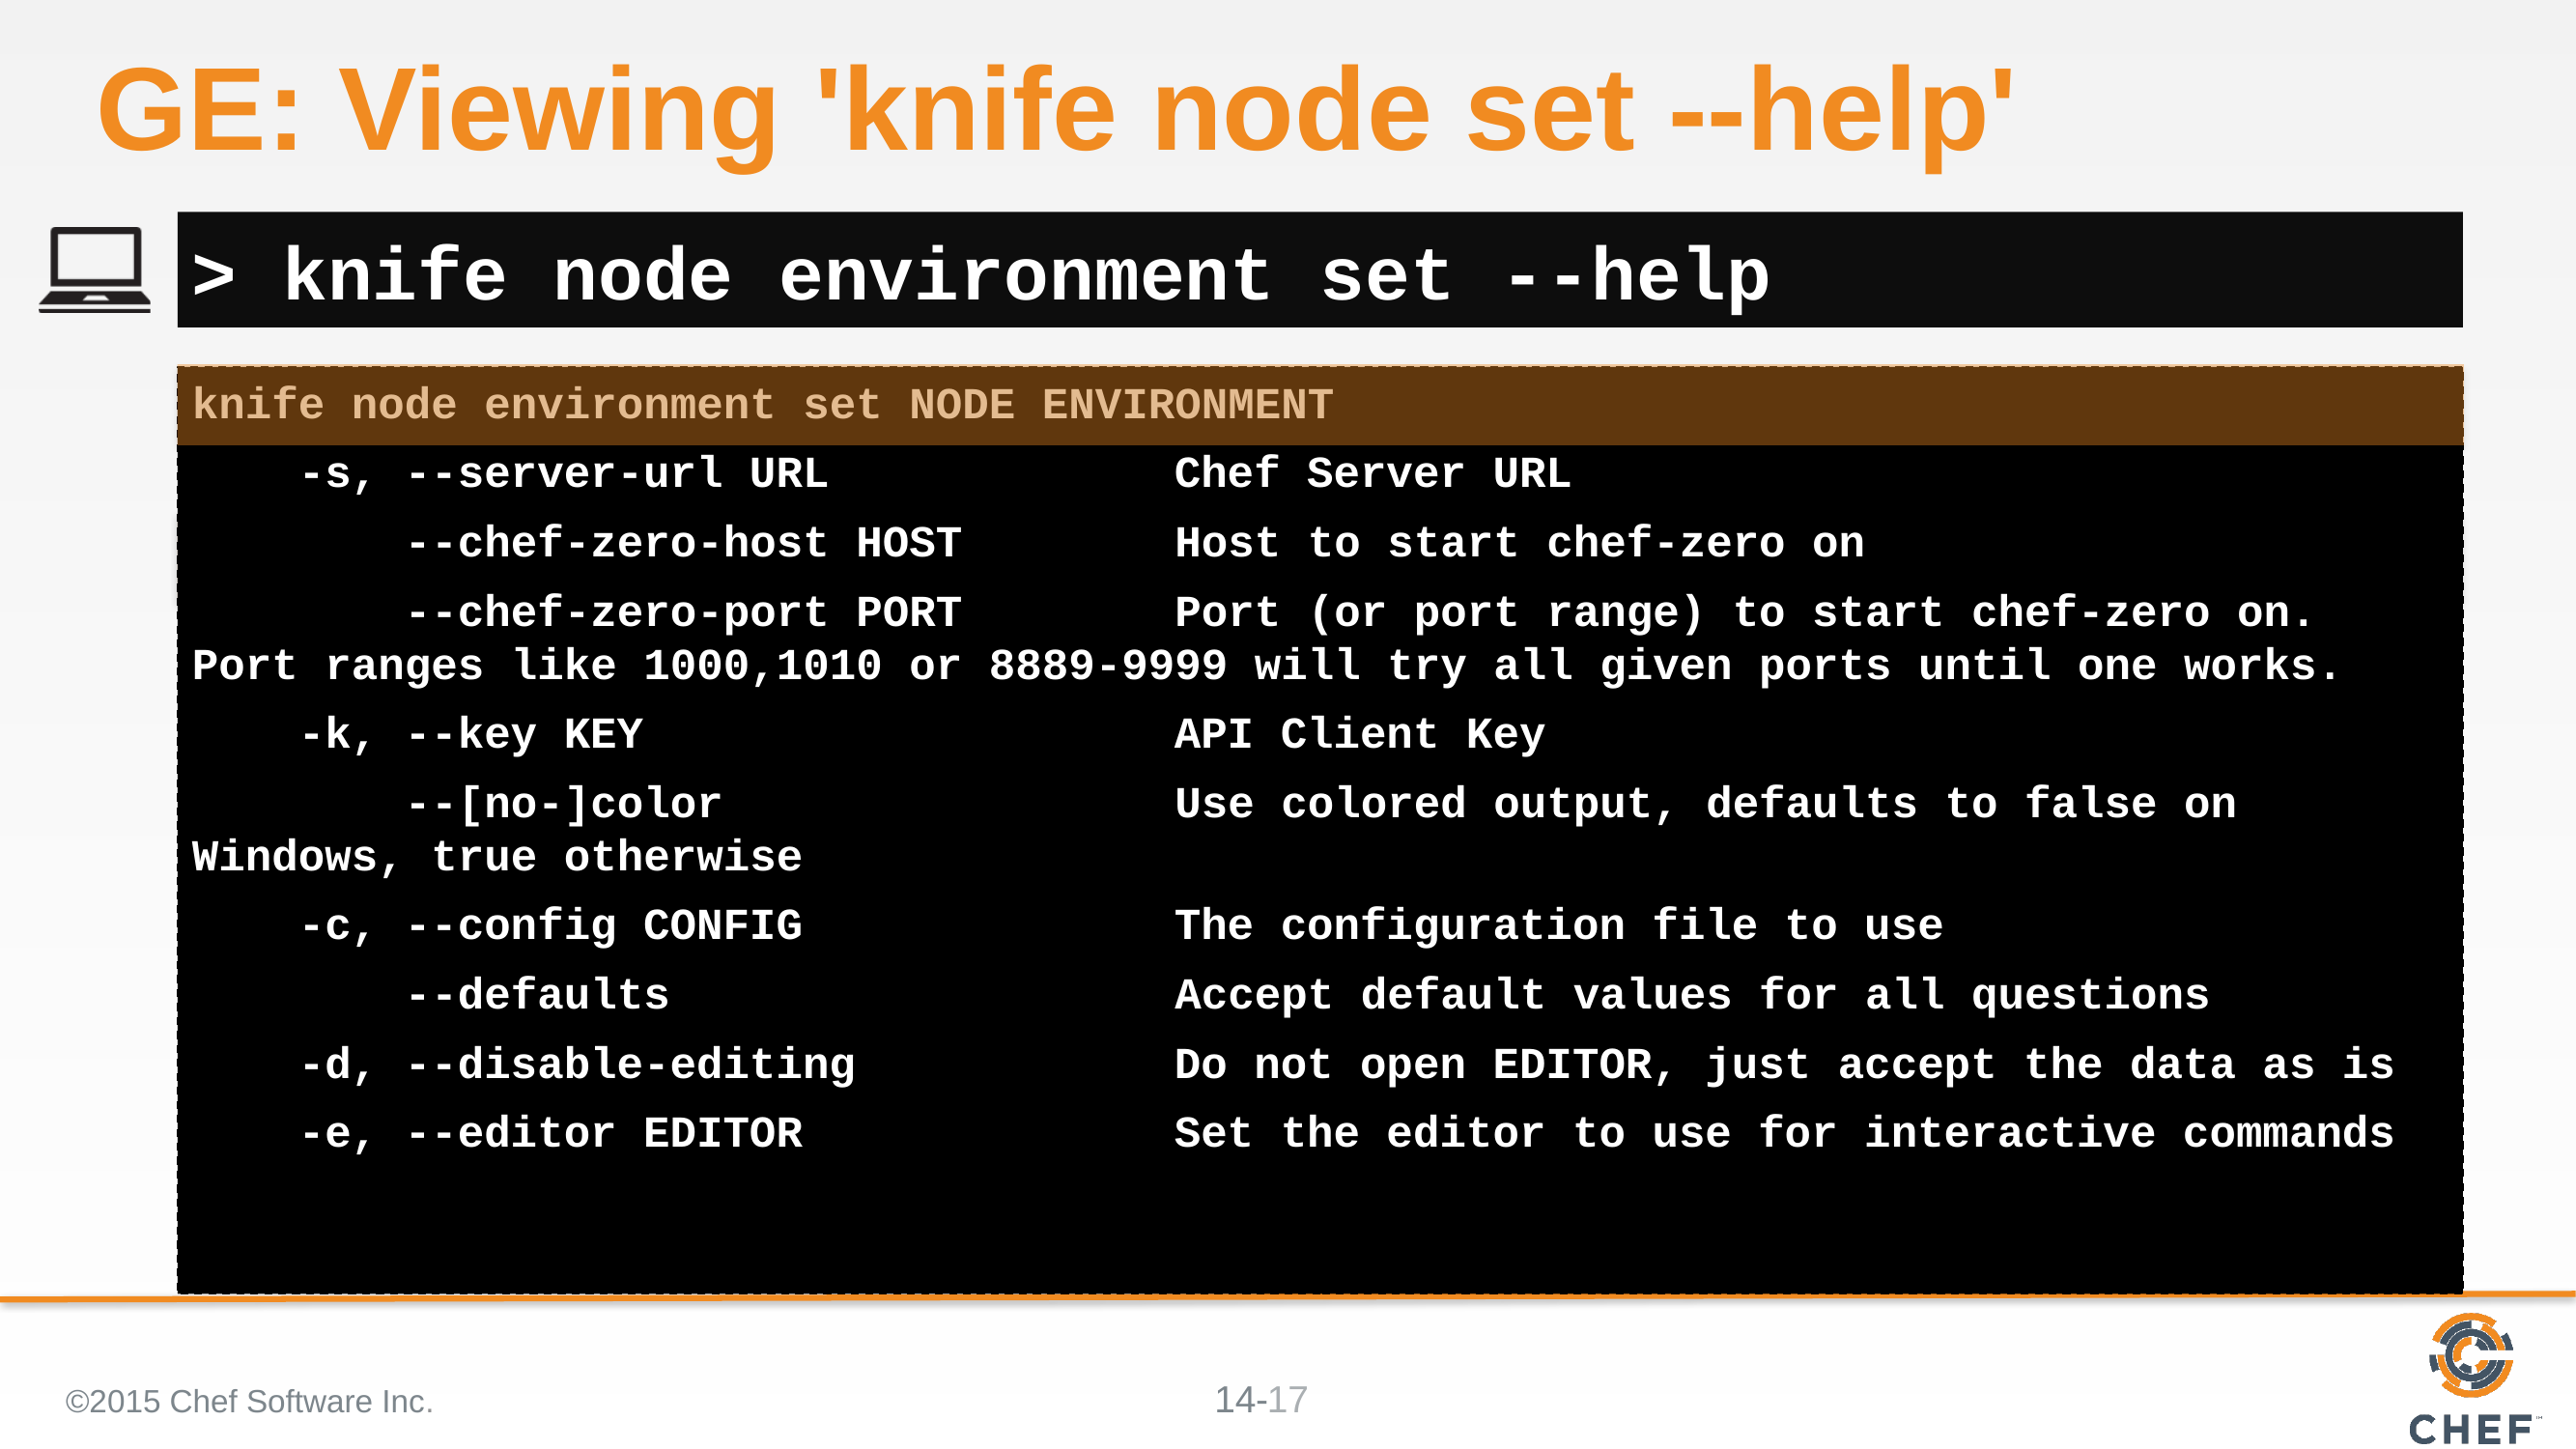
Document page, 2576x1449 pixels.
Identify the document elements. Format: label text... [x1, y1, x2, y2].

footer ©2015 Chef Software Inc. [51, 1359, 952, 1440]
slide_number 17 [998, 1359, 1578, 1437]
list > knife node environment set --help [177, 212, 2463, 327]
picture [2399, 1297, 2550, 1449]
title GE: Viewing 'knife node set --help' [96, 48, 2463, 180]
list knife node environment set NODE ENVIRONMENT -s, --server-url URL Chef Server URL --chef-zero-host HOST Host to start chef-zero on --chef-zero-port PORT Port (or port range) to start chef-zero on. Port ranges like 1000,1010 or 8889-9999 will try all given ports until one works. -k, --key KEY API Client Key --[no-]color Use colored output, defaults to false on Windows, true otherwise -c, --config CONFIG The configuration file to use --defaults Accept default values for all questions -d, --disable-editing Do not open EDITOR, just accept the data as is -e, --editor EDITOR Set the editor to use for interactive commands [177, 454, 2464, 1294]
text_box [177, 363, 2465, 446]
